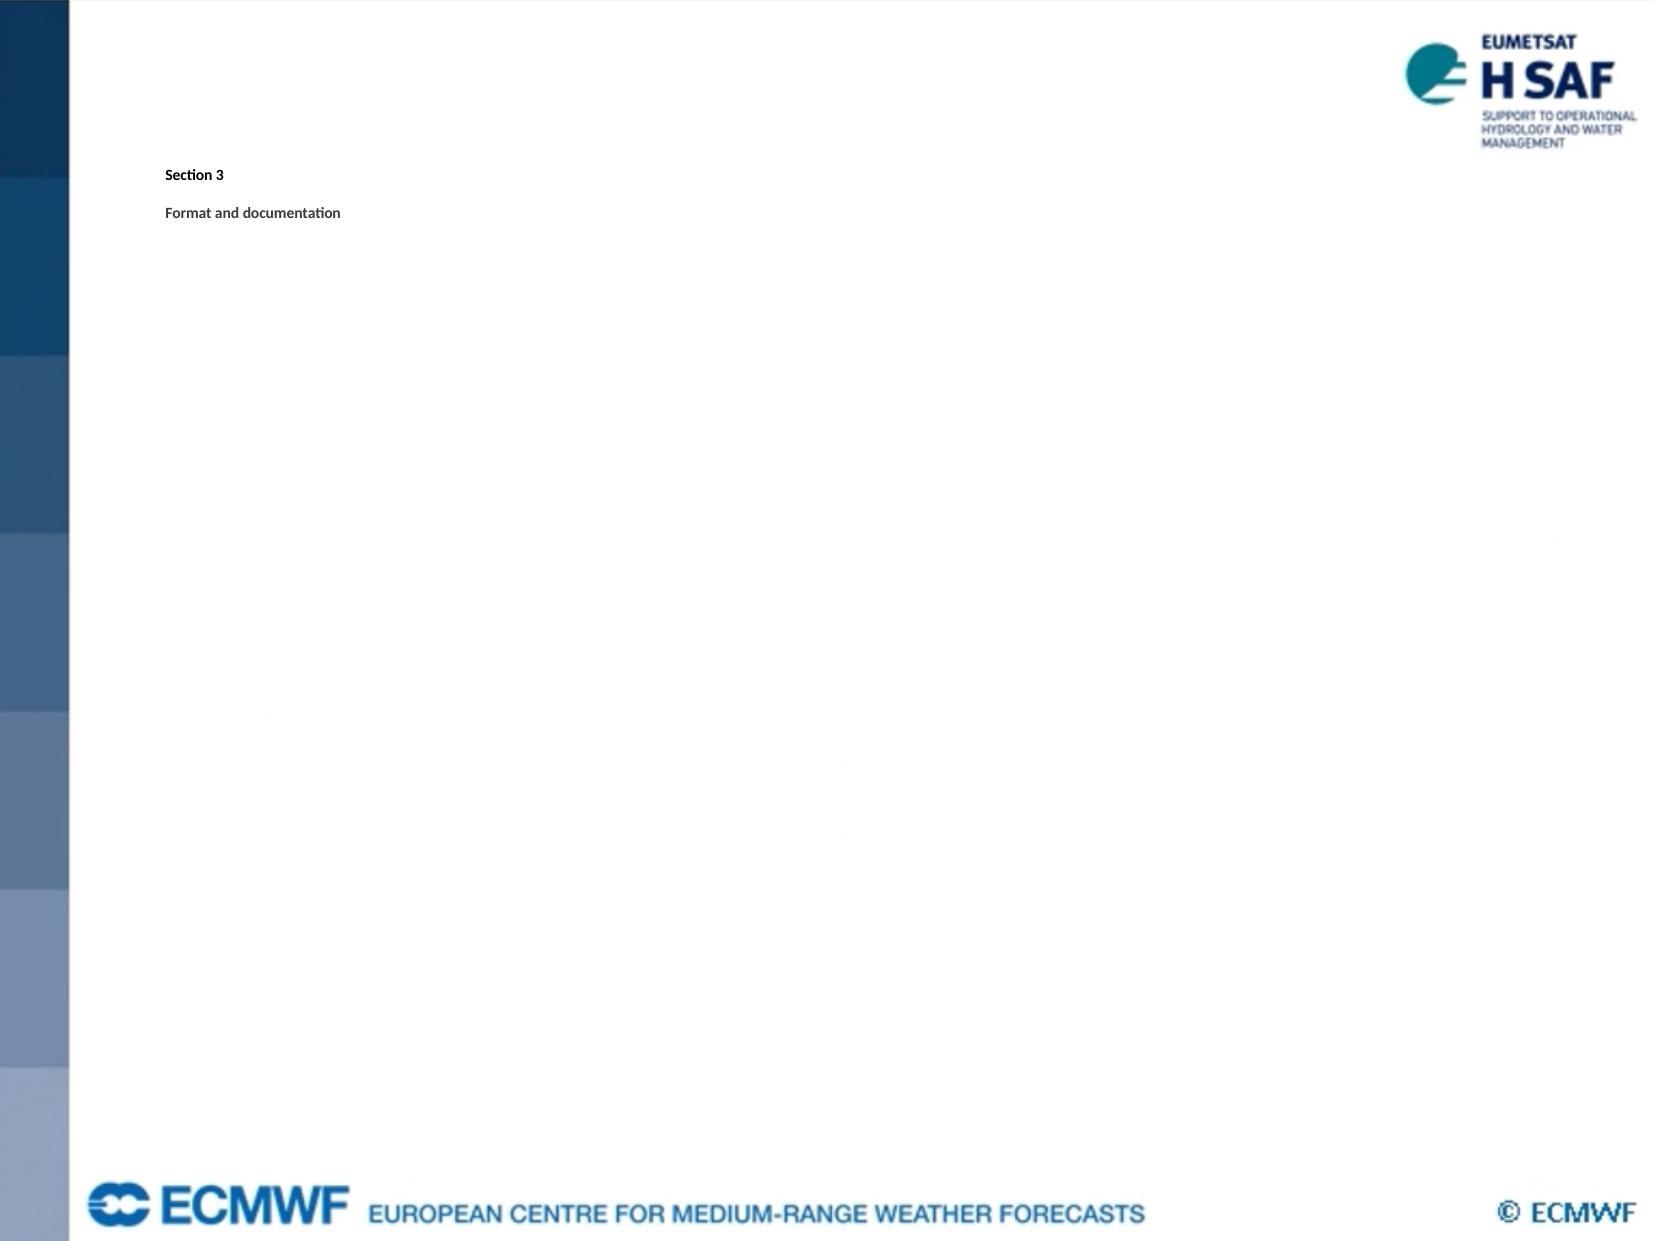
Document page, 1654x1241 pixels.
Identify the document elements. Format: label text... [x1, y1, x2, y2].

picture [0, 0, 1654, 1241]
title Section 3 Format and documentation [165, 34, 1654, 242]
